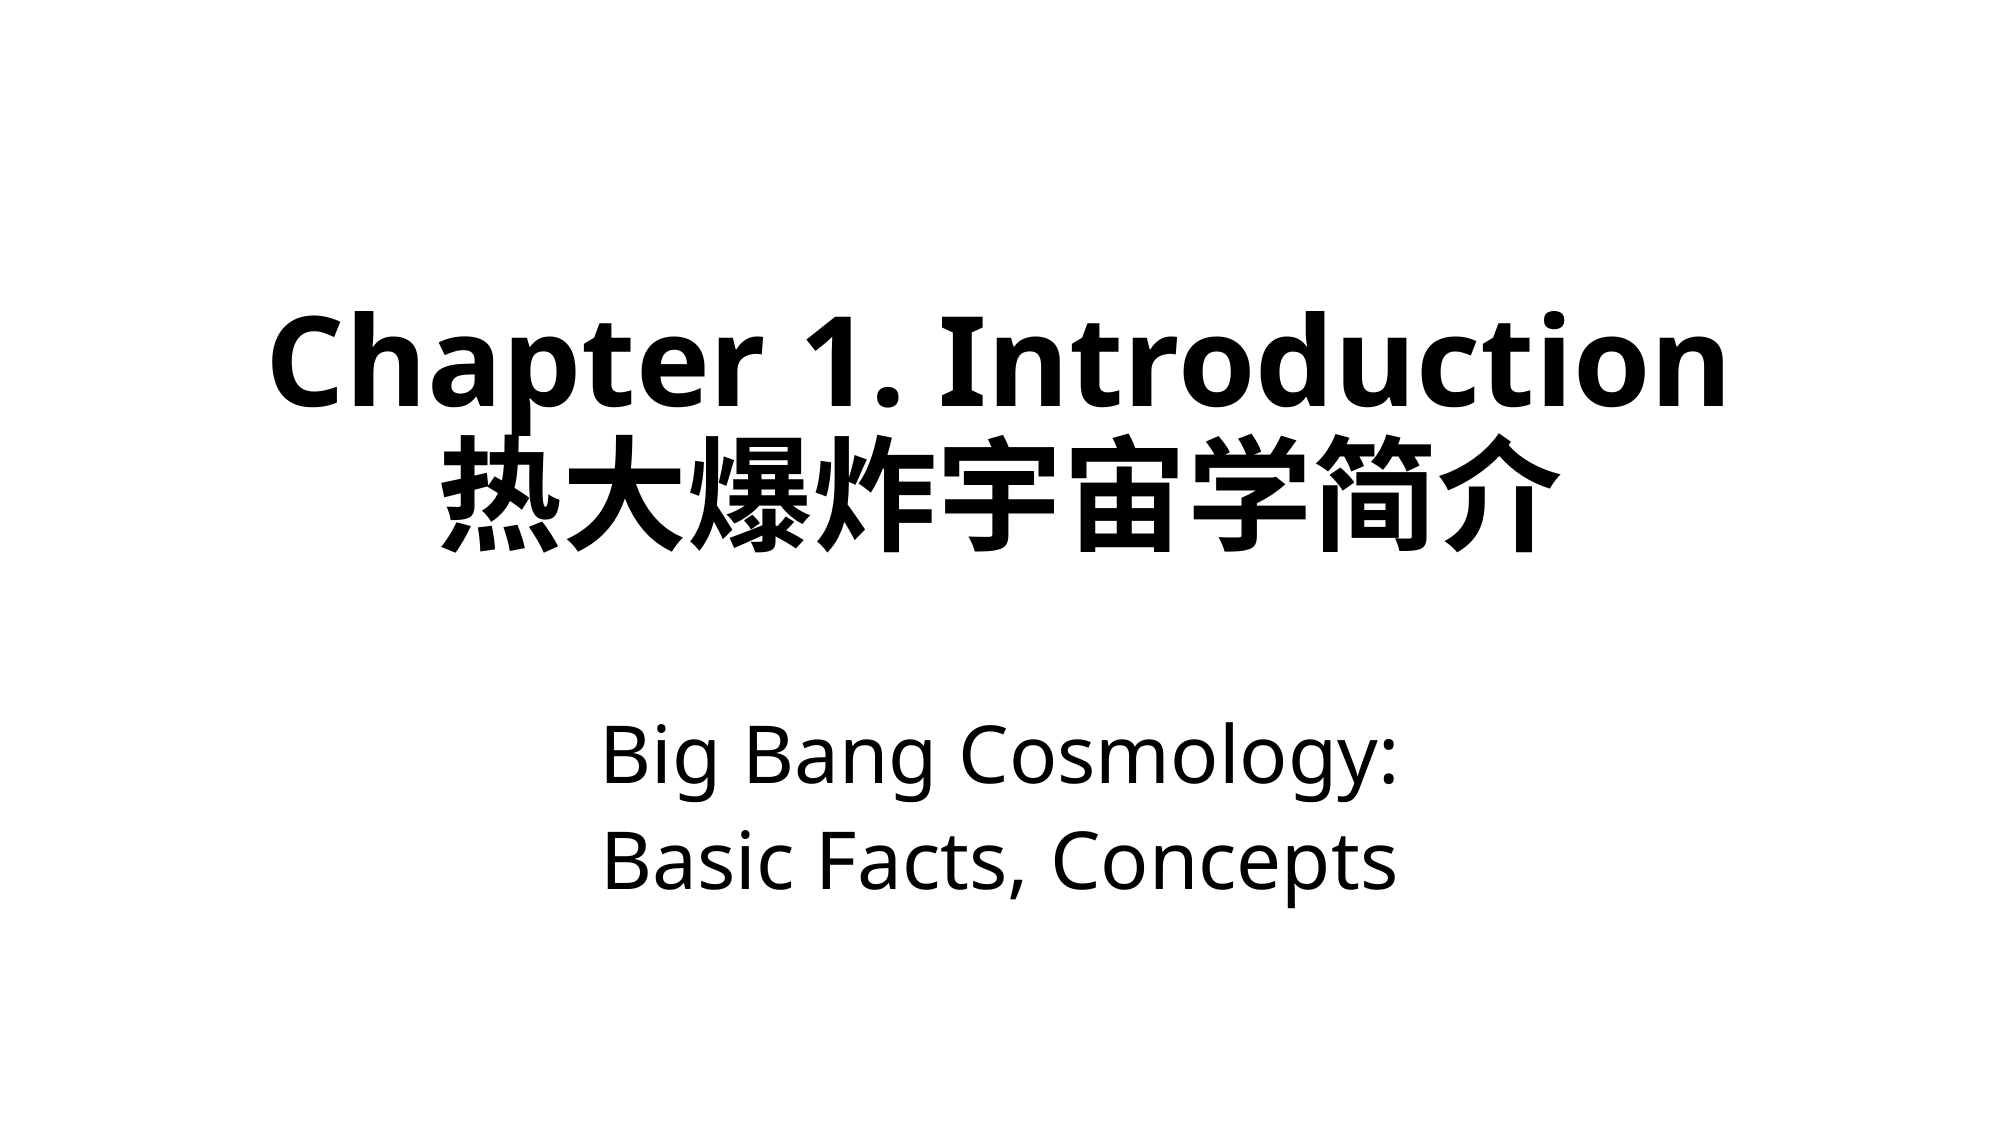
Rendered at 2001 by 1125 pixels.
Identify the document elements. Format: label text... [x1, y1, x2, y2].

subtitle Big Bang Cosmology: Basic Facts, Concepts [249, 590, 1750, 917]
title Chapter 1. Introduction 热大爆炸宇宙学简介 [249, 184, 1750, 576]
